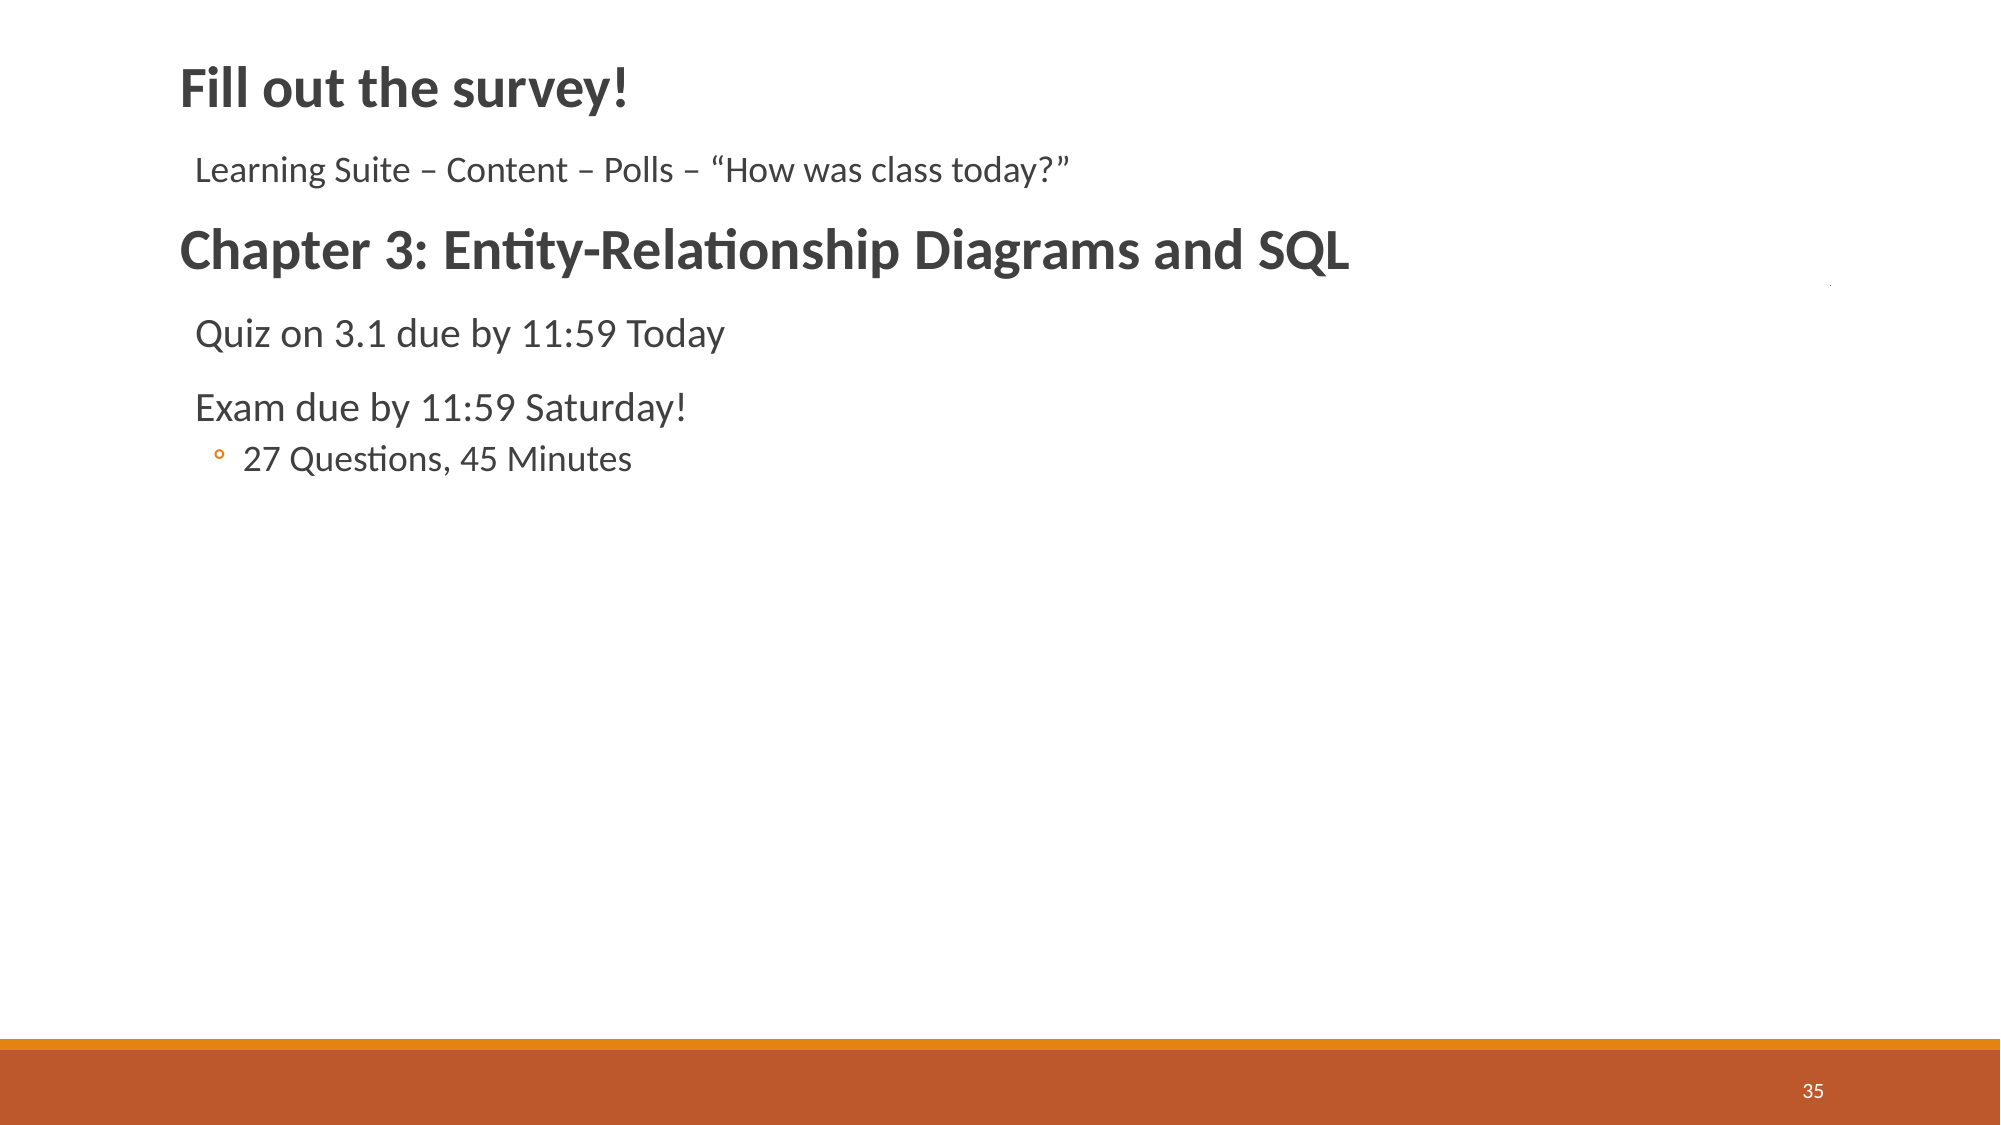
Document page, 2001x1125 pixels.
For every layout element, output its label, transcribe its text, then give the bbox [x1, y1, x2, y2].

slide_number 35 [1624, 1059, 1840, 1120]
list Fill out the survey! Learning Suite – Content – Polls – “How was class today?” Chapter 3: Entity-Relationship Diagrams and SQL Quiz on 3.1 due by 11:59 Today Exam due by 11:59 Saturday! 27 Questions, 45 Minutes [180, 50, 1830, 963]
